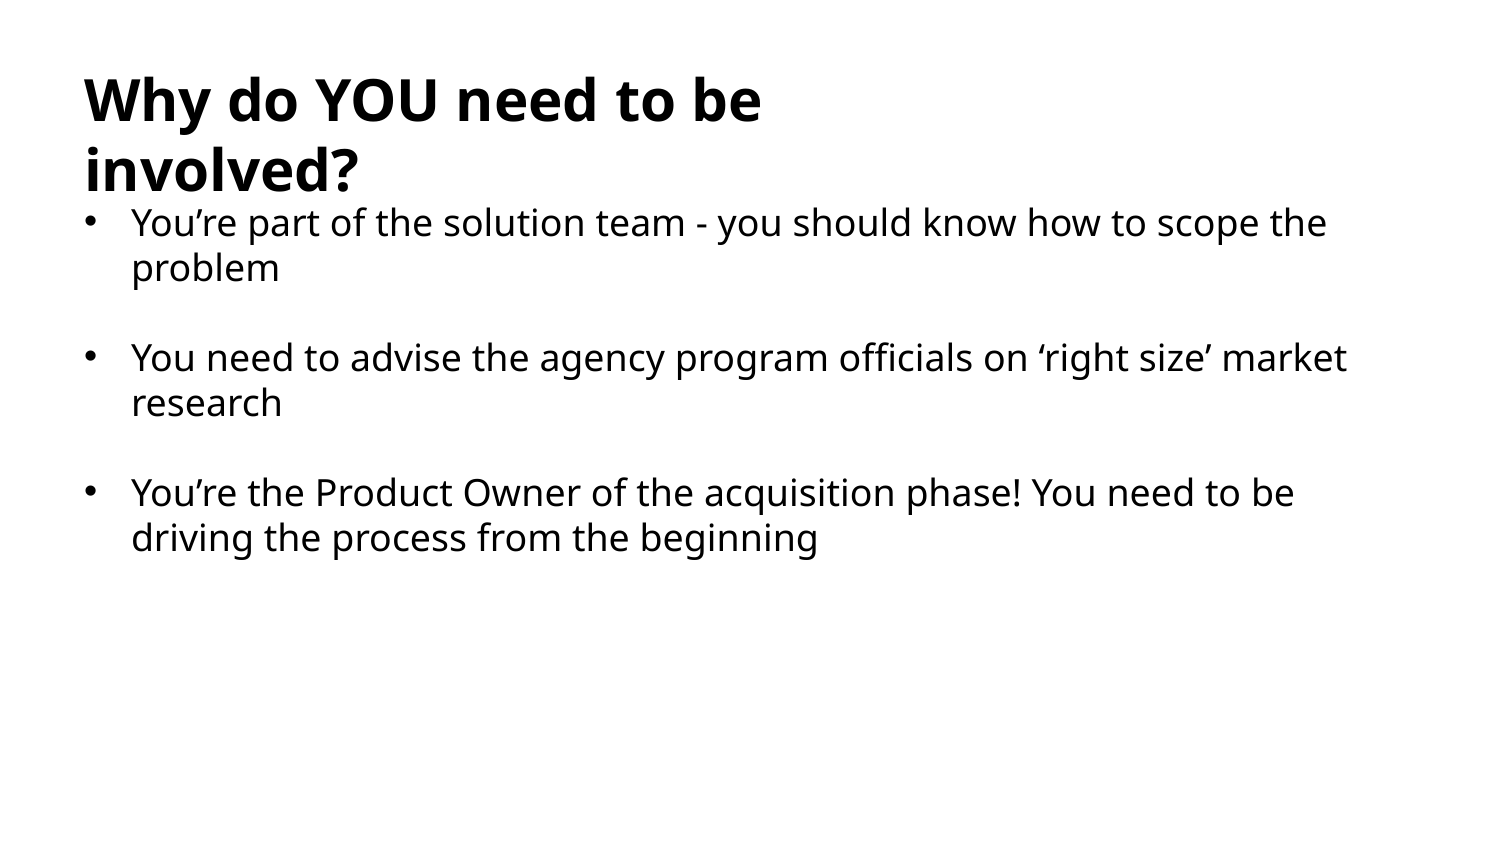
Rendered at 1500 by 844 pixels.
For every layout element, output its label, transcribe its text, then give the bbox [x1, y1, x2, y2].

text_box You’re part of the solution team - you should know how to scope the problem You need to advise the agency program officials on ‘right size’ market research You’re the Product Owner of the acquisition phase! You need to be driving the process from the beginning [69, 190, 1395, 601]
text_box Why do YOU need to be involved? [69, 55, 1069, 190]
